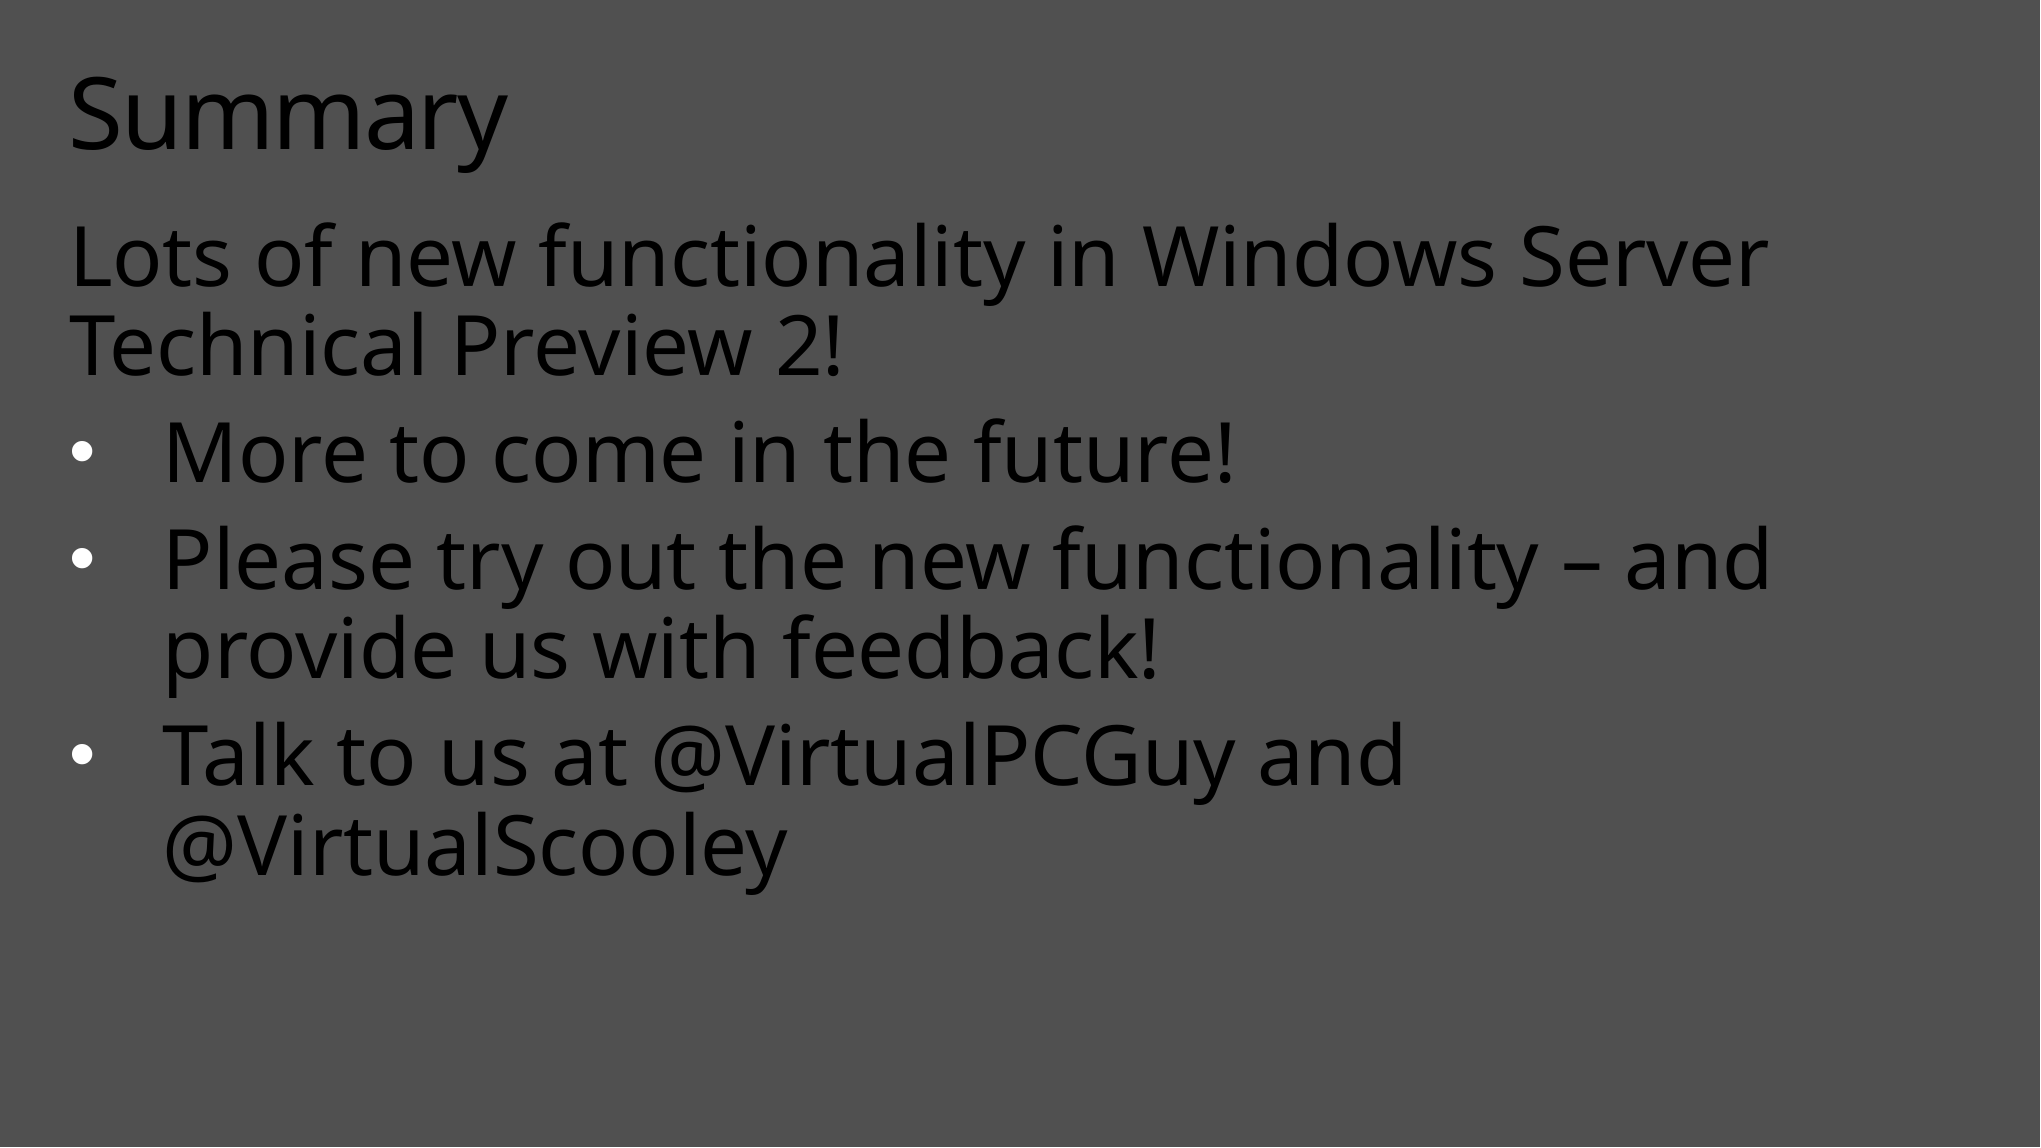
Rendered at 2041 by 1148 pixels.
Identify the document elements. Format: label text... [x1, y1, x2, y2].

title Summary [45, 48, 1996, 199]
list Lots of new functionality in Windows Server Technical Preview 2! More to come in the future! Please try out the new functionality – and provide us with feedback! Talk to us at @VirtualPCGuy and @VirtualScooley [45, 199, 1996, 836]
